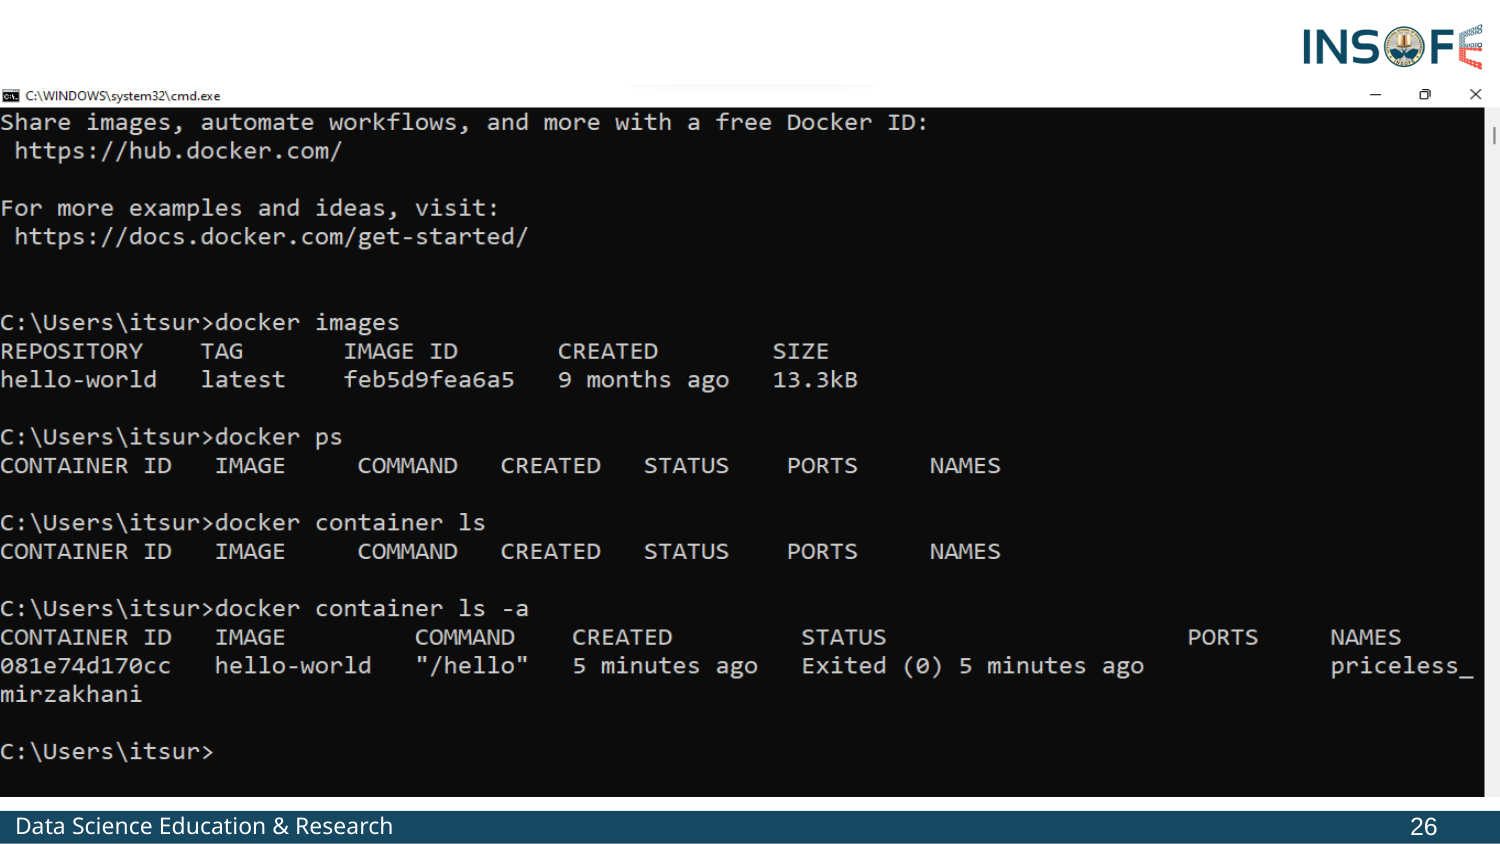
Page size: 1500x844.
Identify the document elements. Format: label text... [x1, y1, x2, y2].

picture [1303, 23, 1483, 70]
footer Data Science Education & Research [12, 812, 404, 844]
picture [0, 84, 1500, 798]
slide_number 26 [1403, 810, 1444, 843]
